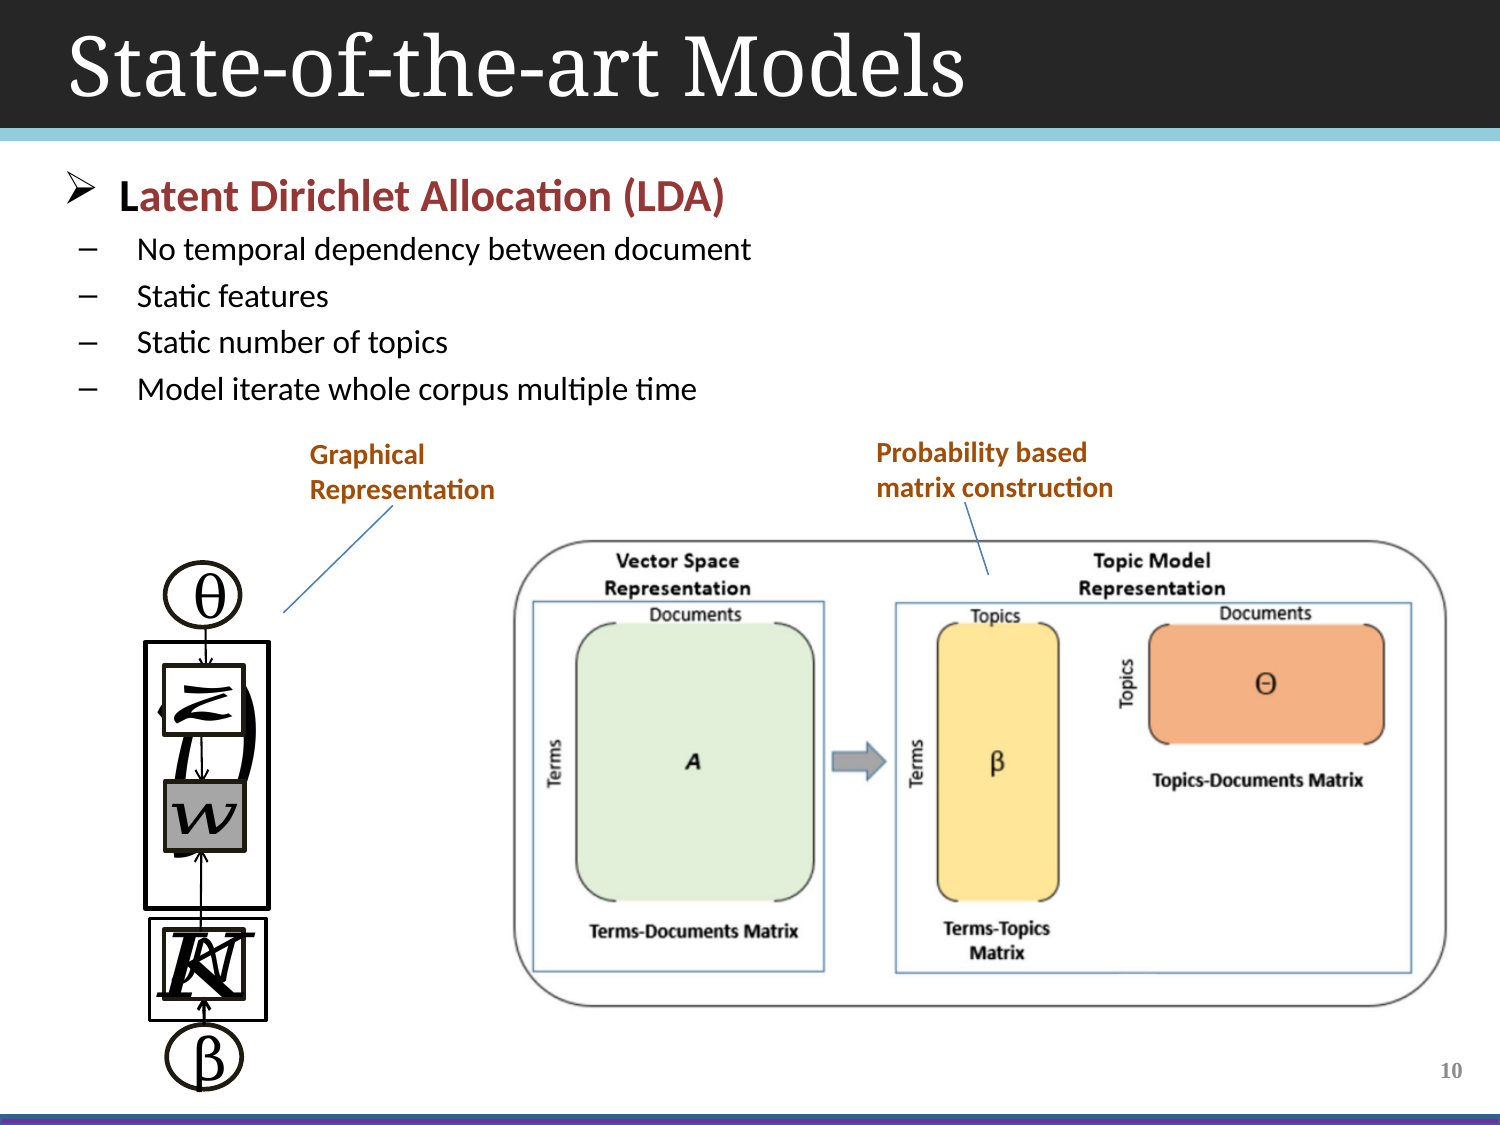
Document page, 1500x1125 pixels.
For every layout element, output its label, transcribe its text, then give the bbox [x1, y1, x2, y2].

picture [502, 523, 1452, 1015]
slide_number 10 [1128, 1039, 1478, 1099]
list State-of-the-art Models [53, 5, 1413, 84]
text_box Graphical Representation [295, 427, 532, 513]
list Latent Dirichlet Allocation (LDA) No temporal dependency between document Static features Static number of topics Model iterate whole corpus multiple time [48, 158, 1408, 634]
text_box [964, 501, 989, 576]
text_box Probability based matrix construction [861, 426, 1159, 511]
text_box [147, 562, 267, 1090]
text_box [283, 505, 394, 614]
